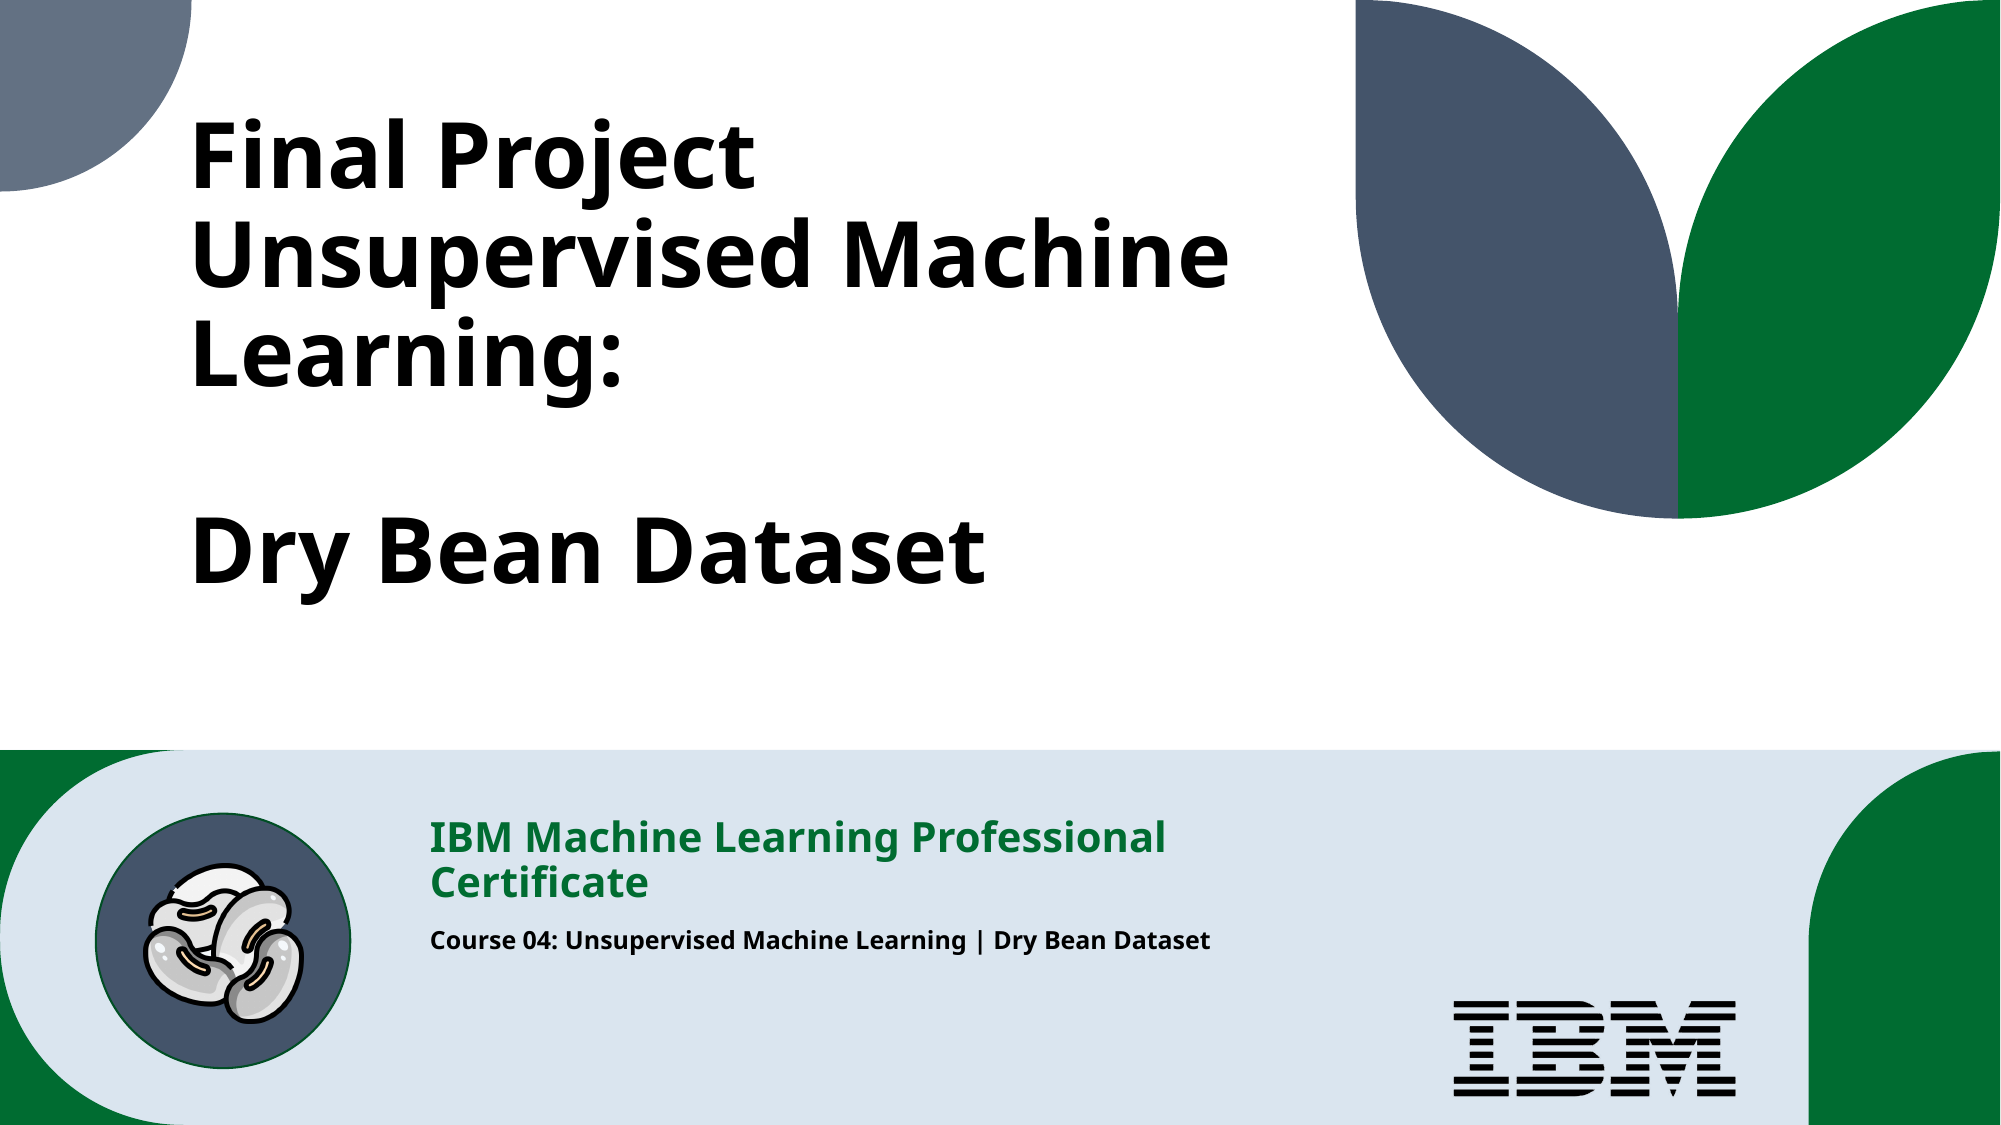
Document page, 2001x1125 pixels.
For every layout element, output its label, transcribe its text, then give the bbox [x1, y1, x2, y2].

picture [1451, 1000, 1738, 1098]
title Final Project Unsupervised Machine Learning: Dry Bean Dataset [173, 194, 1292, 821]
picture [143, 862, 304, 1024]
subtitle IBM Machine Learning Professional Certificate Course 04: Unsupervised Machine Learning | Dry Bean Dataset [414, 809, 1341, 1098]
